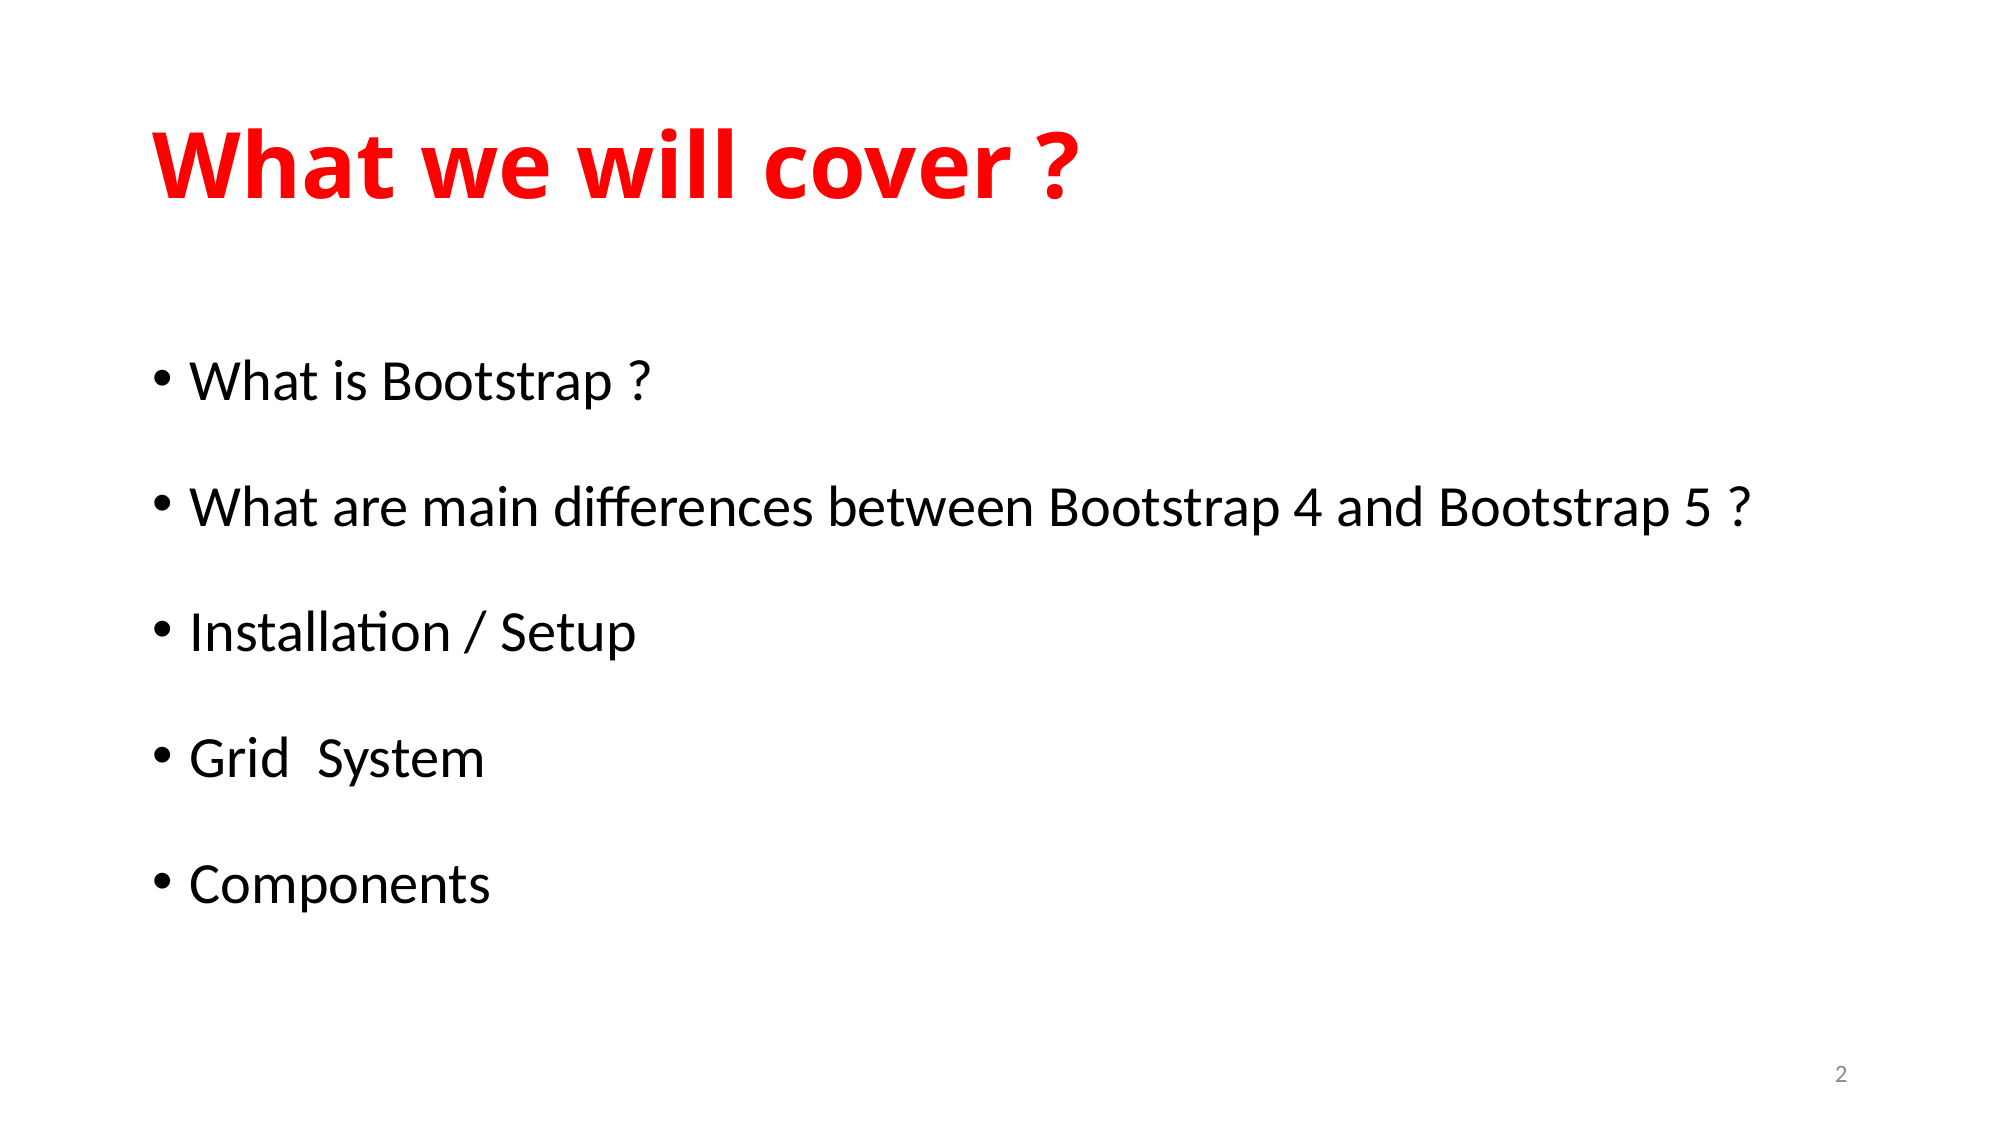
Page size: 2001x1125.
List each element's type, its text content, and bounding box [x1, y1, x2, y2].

list What is Bootstrap ? What are main differences between Bootstrap 4 and Bootstrap 5 ? Installation / Setup Grid System Components [137, 299, 1863, 1014]
title What we will cover ? [137, 59, 1863, 278]
slide_number 2 [1412, 1042, 1863, 1103]
